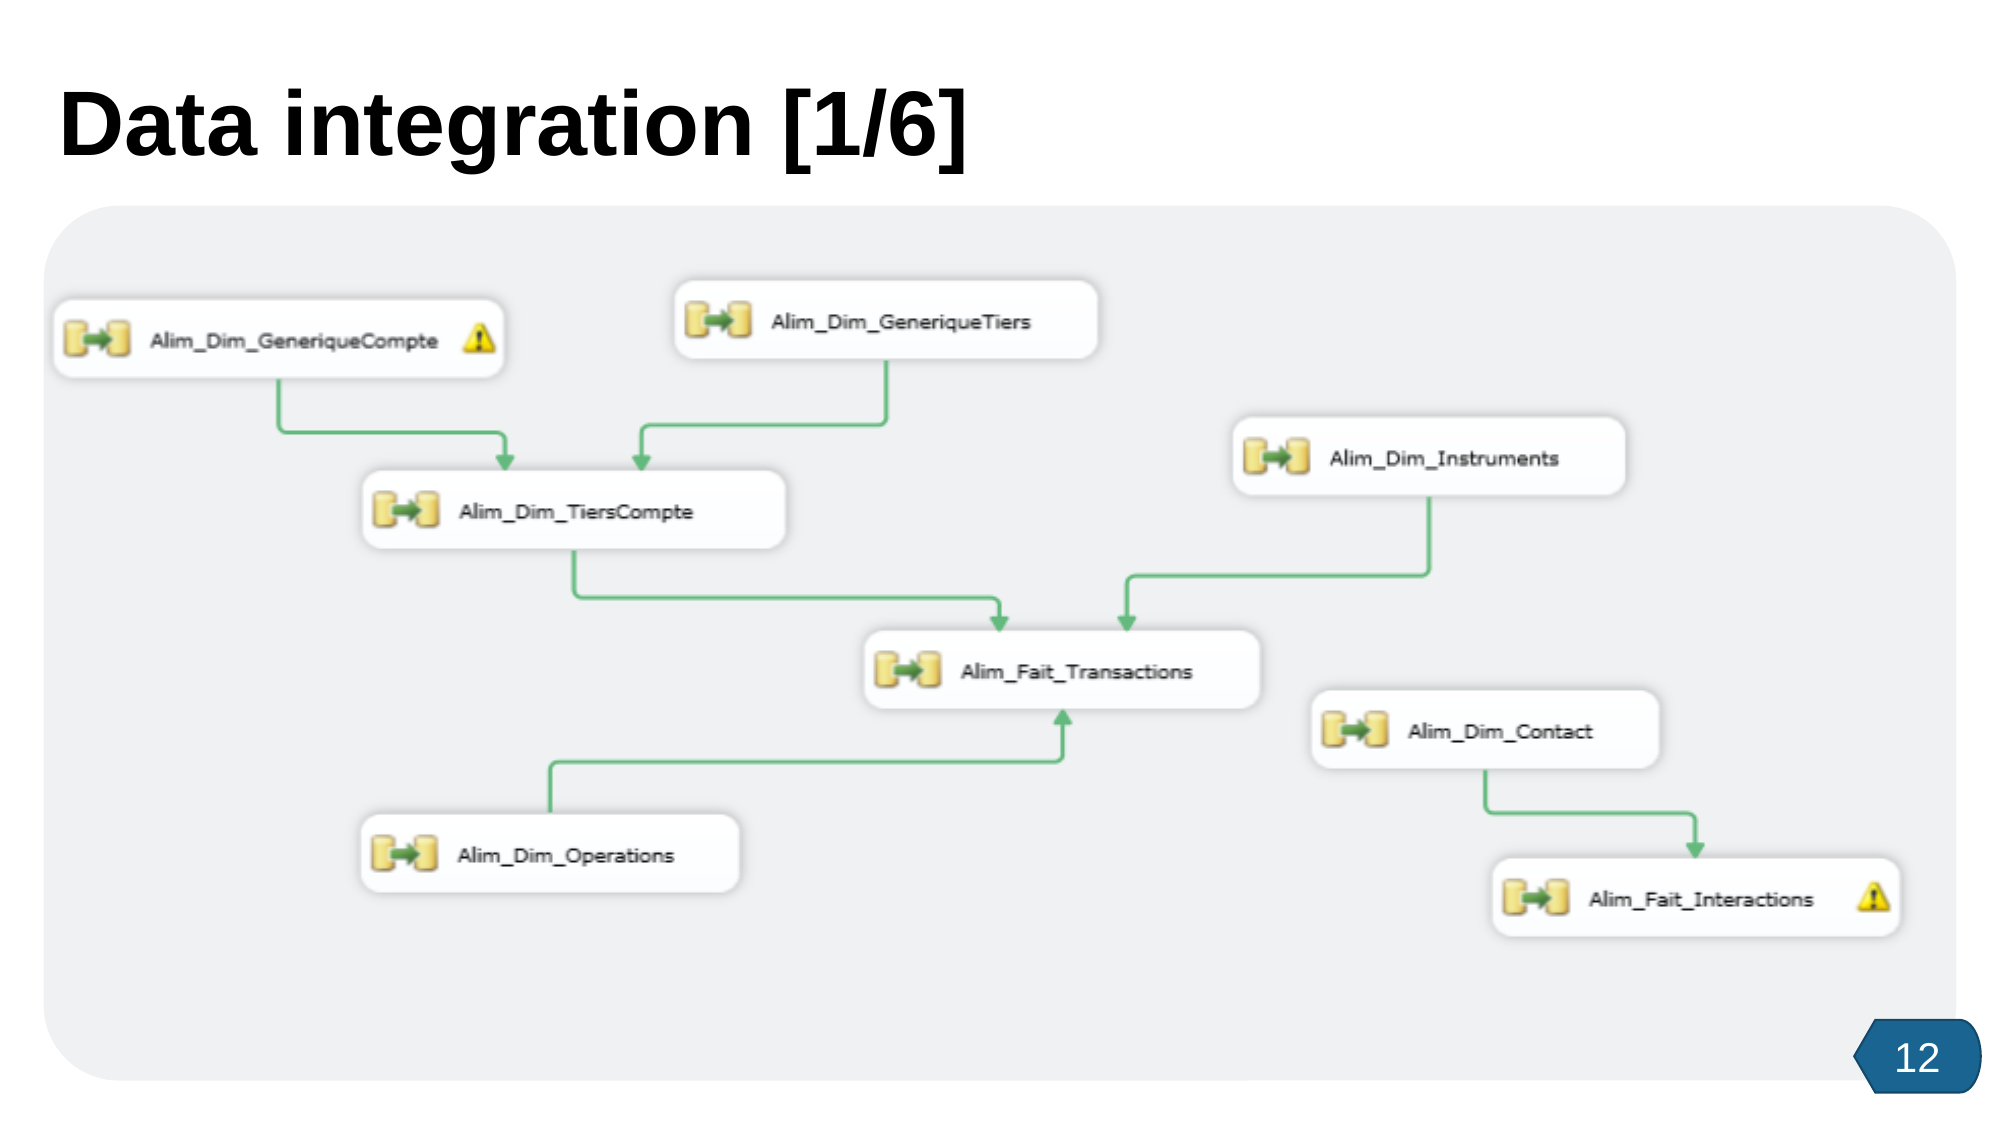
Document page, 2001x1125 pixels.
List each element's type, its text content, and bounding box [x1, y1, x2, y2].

picture [43, 205, 1957, 1081]
text_box Data integration [1/6] [43, 62, 1330, 205]
text_box 12 [1867, 1018, 1982, 1094]
